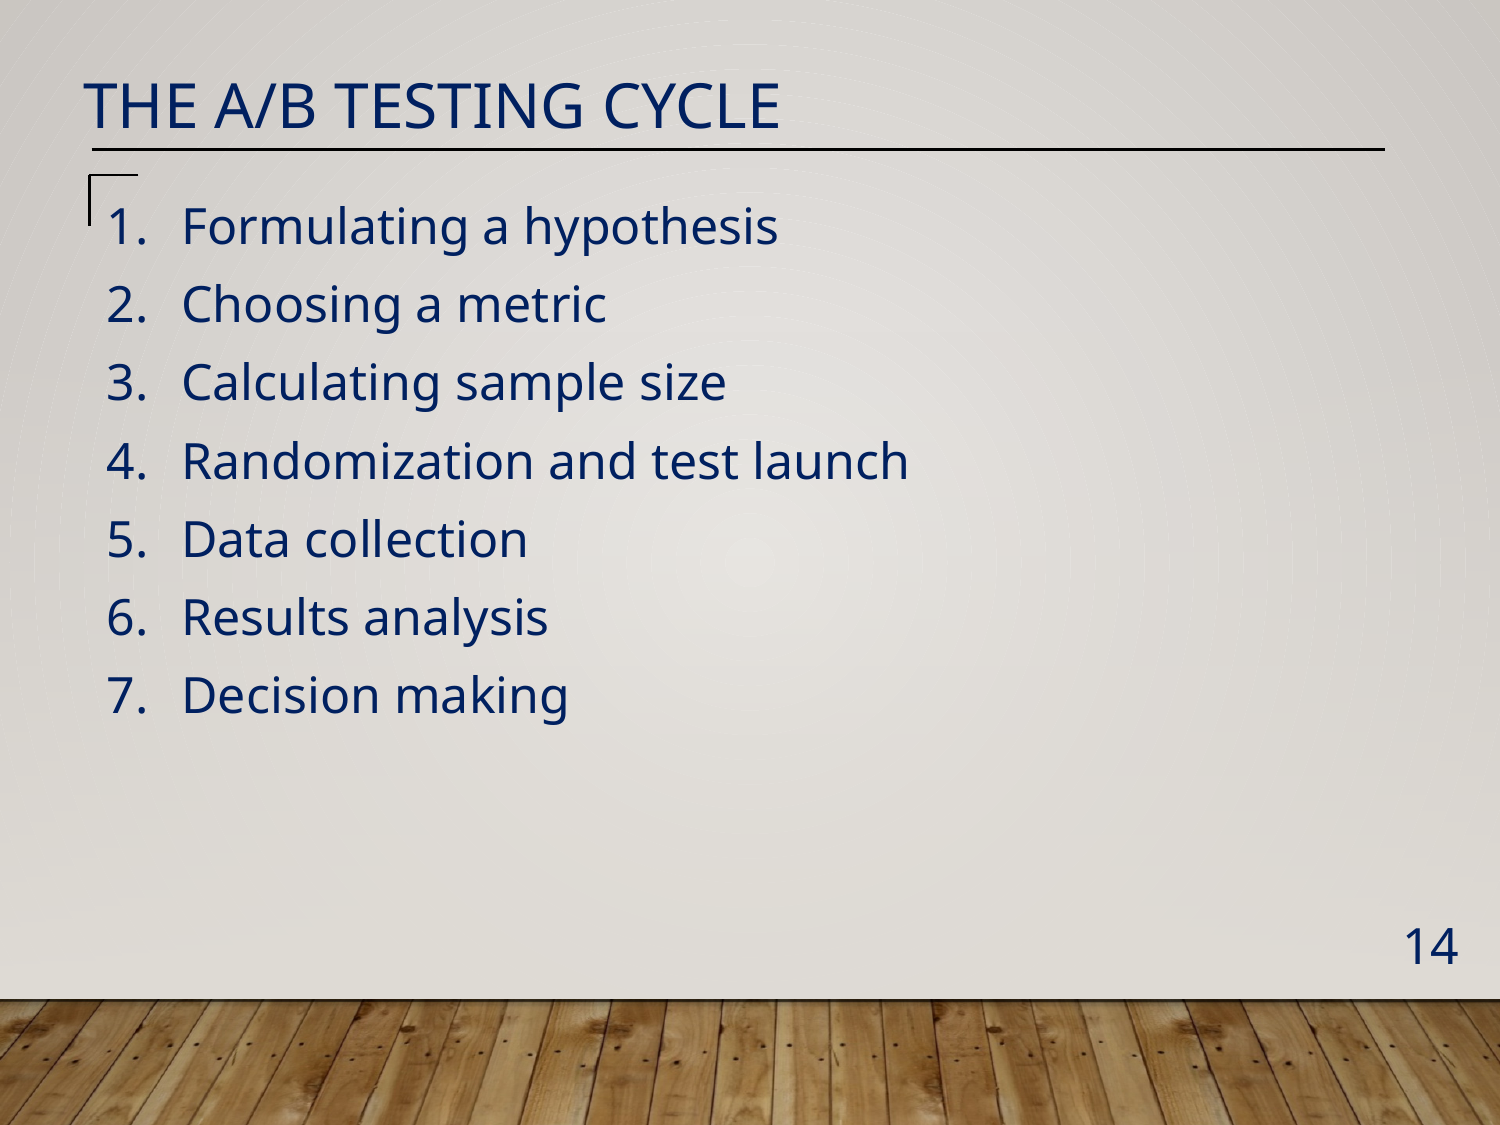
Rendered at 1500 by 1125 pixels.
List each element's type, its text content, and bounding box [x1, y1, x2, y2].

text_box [89, 174, 139, 227]
text_box Formulating a hypothesis Choosing a metric Calculating sample size Randomization and test launch Data collection Results analysis Decision making [91, 175, 1442, 823]
slide_number 14 [1343, 907, 1475, 990]
picture [0, 999, 1500, 1125]
text_box The A/B Testing Cycle [68, 67, 1344, 150]
